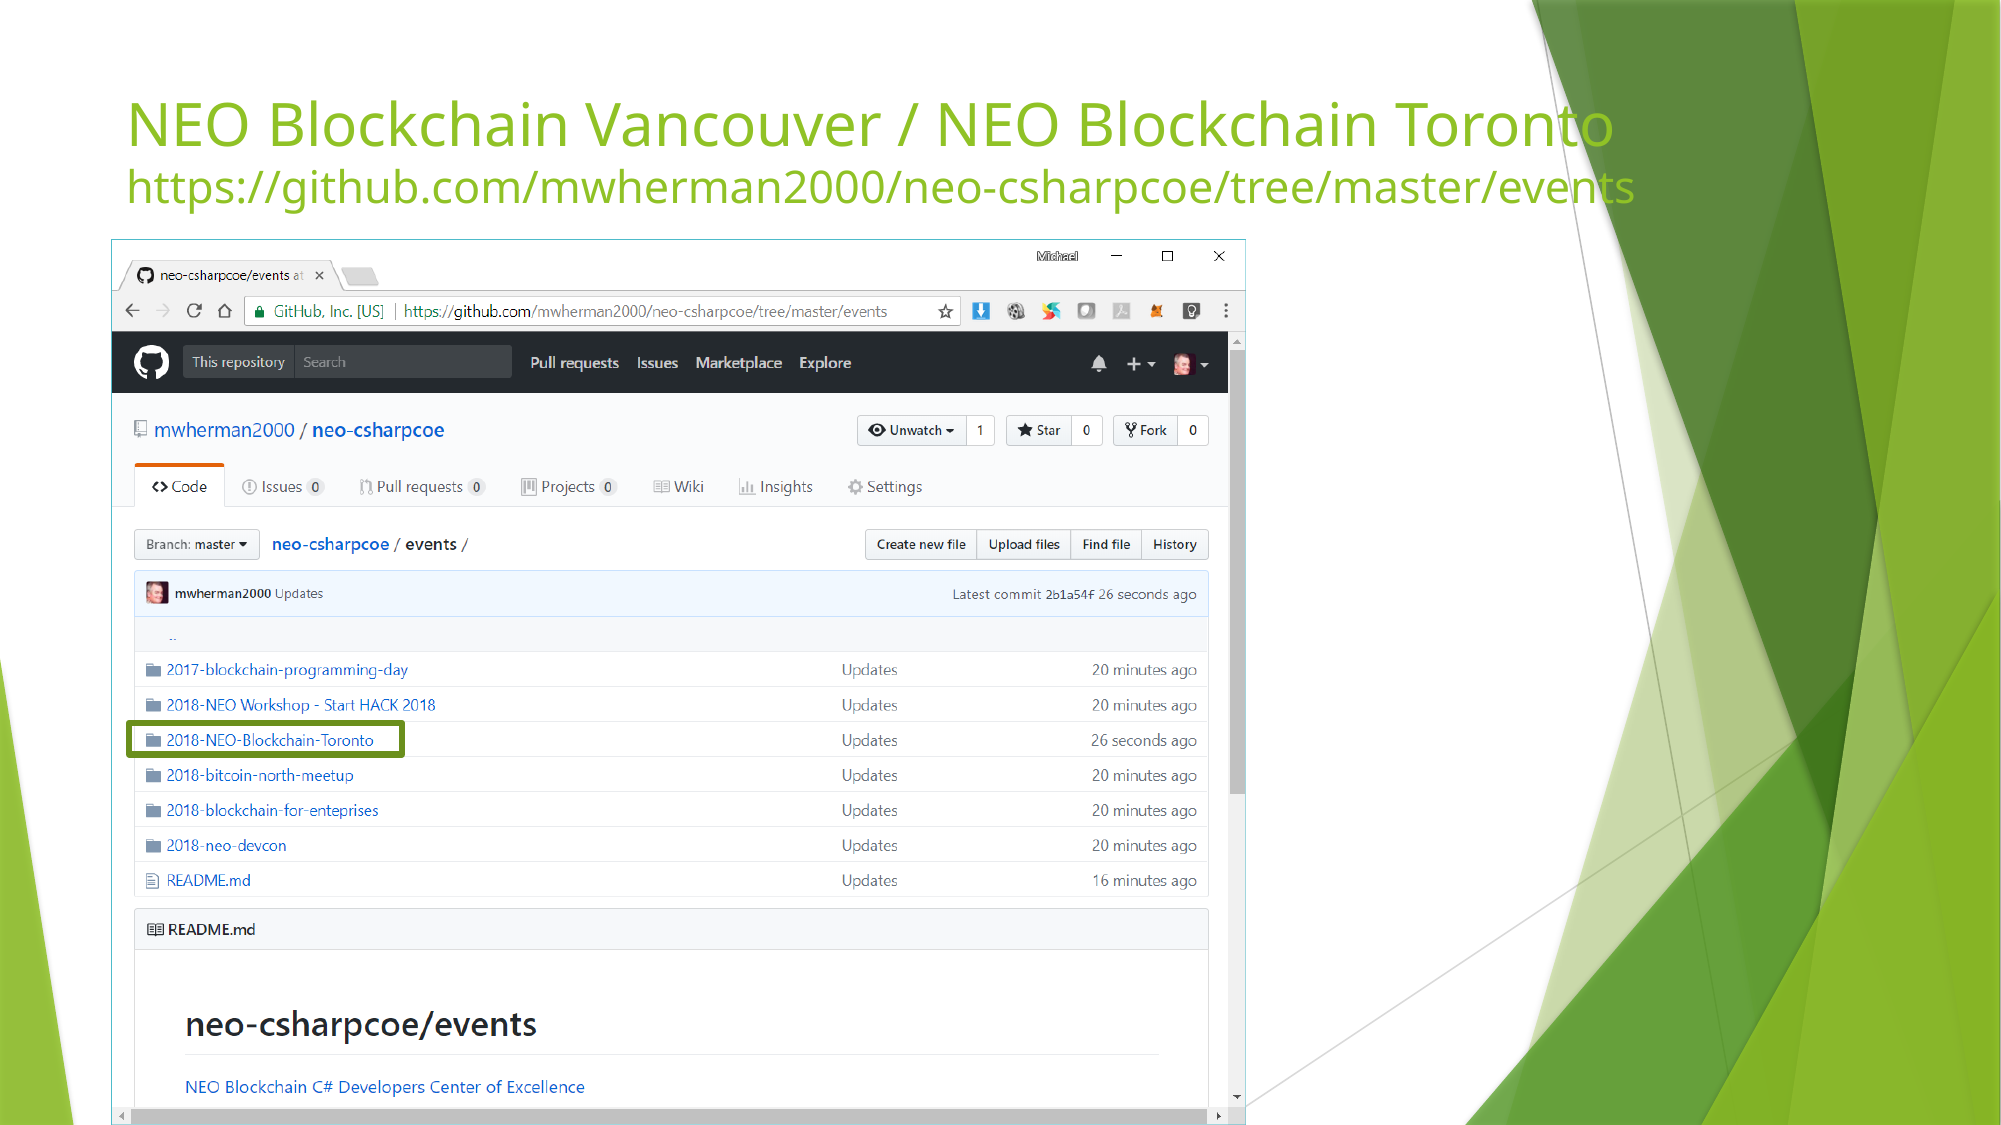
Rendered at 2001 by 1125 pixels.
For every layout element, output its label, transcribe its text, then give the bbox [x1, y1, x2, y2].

picture [110, 238, 1247, 1125]
title NEO Blockchain Vancouver / NEO Blockchain Toronto https://github.com/mwherman2000/neo-csharpcoe/tree/master/events [111, 79, 1970, 296]
